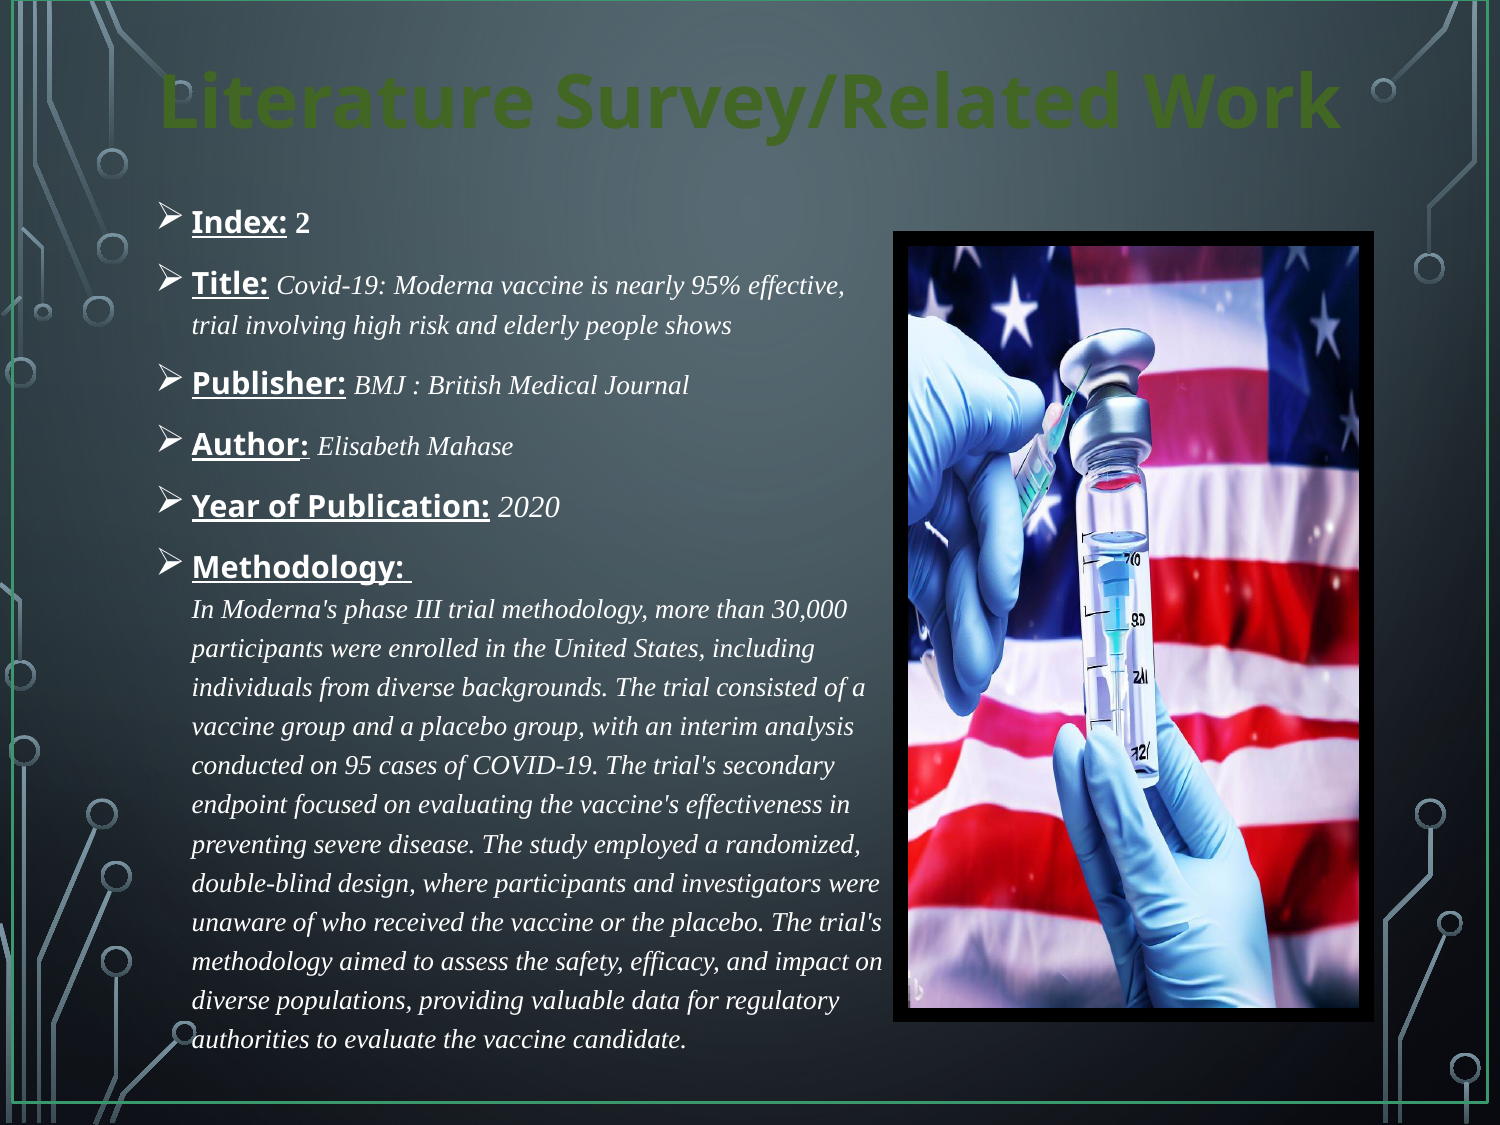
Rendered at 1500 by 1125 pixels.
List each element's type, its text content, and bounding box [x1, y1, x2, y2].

text_box [11, 0, 1489, 1104]
picture [907, 245, 1360, 1009]
list Index: 2 Title: Covid-19: Moderna vaccine is nearly 95% effective, trial involving high risk and elderly people shows Publisher: BMJ : British Medical Journal Author: Elisabeth Mahase Year of Publication: 2020 Methodology: In Moderna's phase III trial methodology, more than 30,000 participants were enrolled in the United States, including individuals from diverse backgrounds. The trial consisted of a vaccine group and a placebo group, with an interim analysis conducted on 95 cases of COVID-19. The trial's secondary endpoint focused on evaluating the vaccine's effectiveness in preventing severe disease. The study employed a randomized, double-blind design, where participants and investigators were unaware of who received the vaccine or the placebo. The trial's methodology aimed to assess the safety, efficacy, and impact on diverse populations, providing valuable data for regulatory authorities to evaluate the vaccine candidate. [140, 187, 908, 1068]
